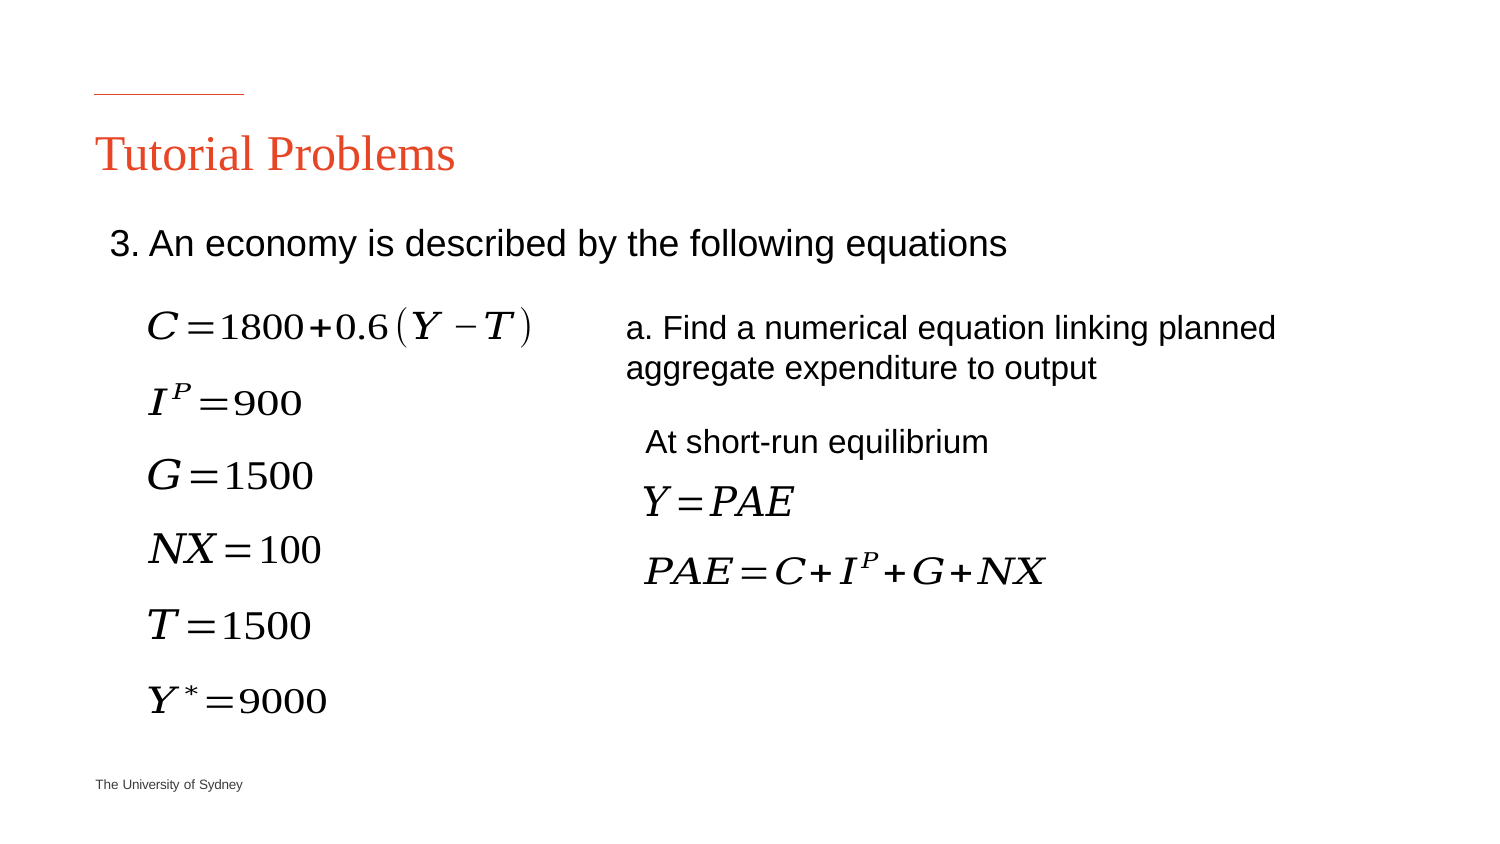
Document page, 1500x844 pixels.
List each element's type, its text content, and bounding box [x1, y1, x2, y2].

text_box 3. An economy is described by the following equations [94, 211, 1251, 272]
text_box At short-run equilibrium [630, 413, 1282, 468]
text_box a. Find a numerical equation linking planned aggregate expenditure to output [611, 298, 1450, 394]
title Tutorial Problems [94, 120, 1406, 262]
